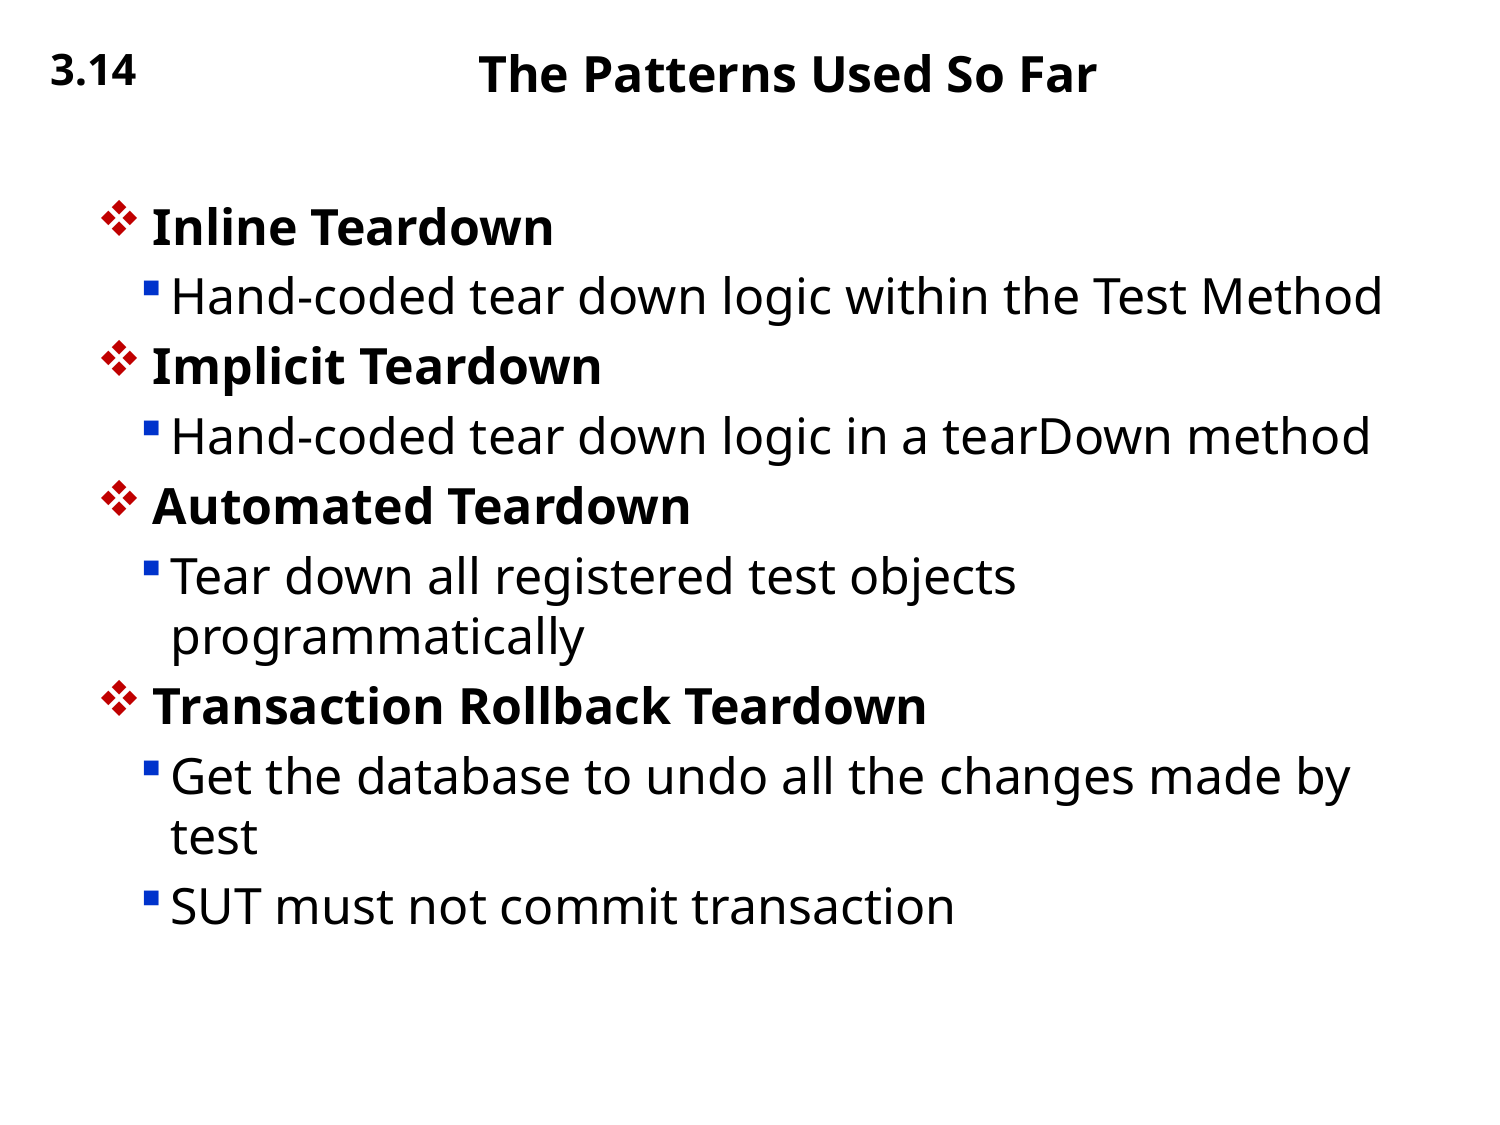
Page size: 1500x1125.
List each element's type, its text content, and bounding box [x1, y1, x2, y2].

list Inline Teardown Hand-coded tear down logic within the Test Method Implicit Teardown Hand-coded tear down logic in a tearDown method Automated Teardown Tear down all registered test objects programmatically Transaction Rollback Teardown Get the database to undo all the changes made by test SUT must not commit transaction [82, 187, 1418, 1067]
title The Patterns Used So Far [152, 35, 1425, 108]
list 3.14 [35, 35, 153, 106]
